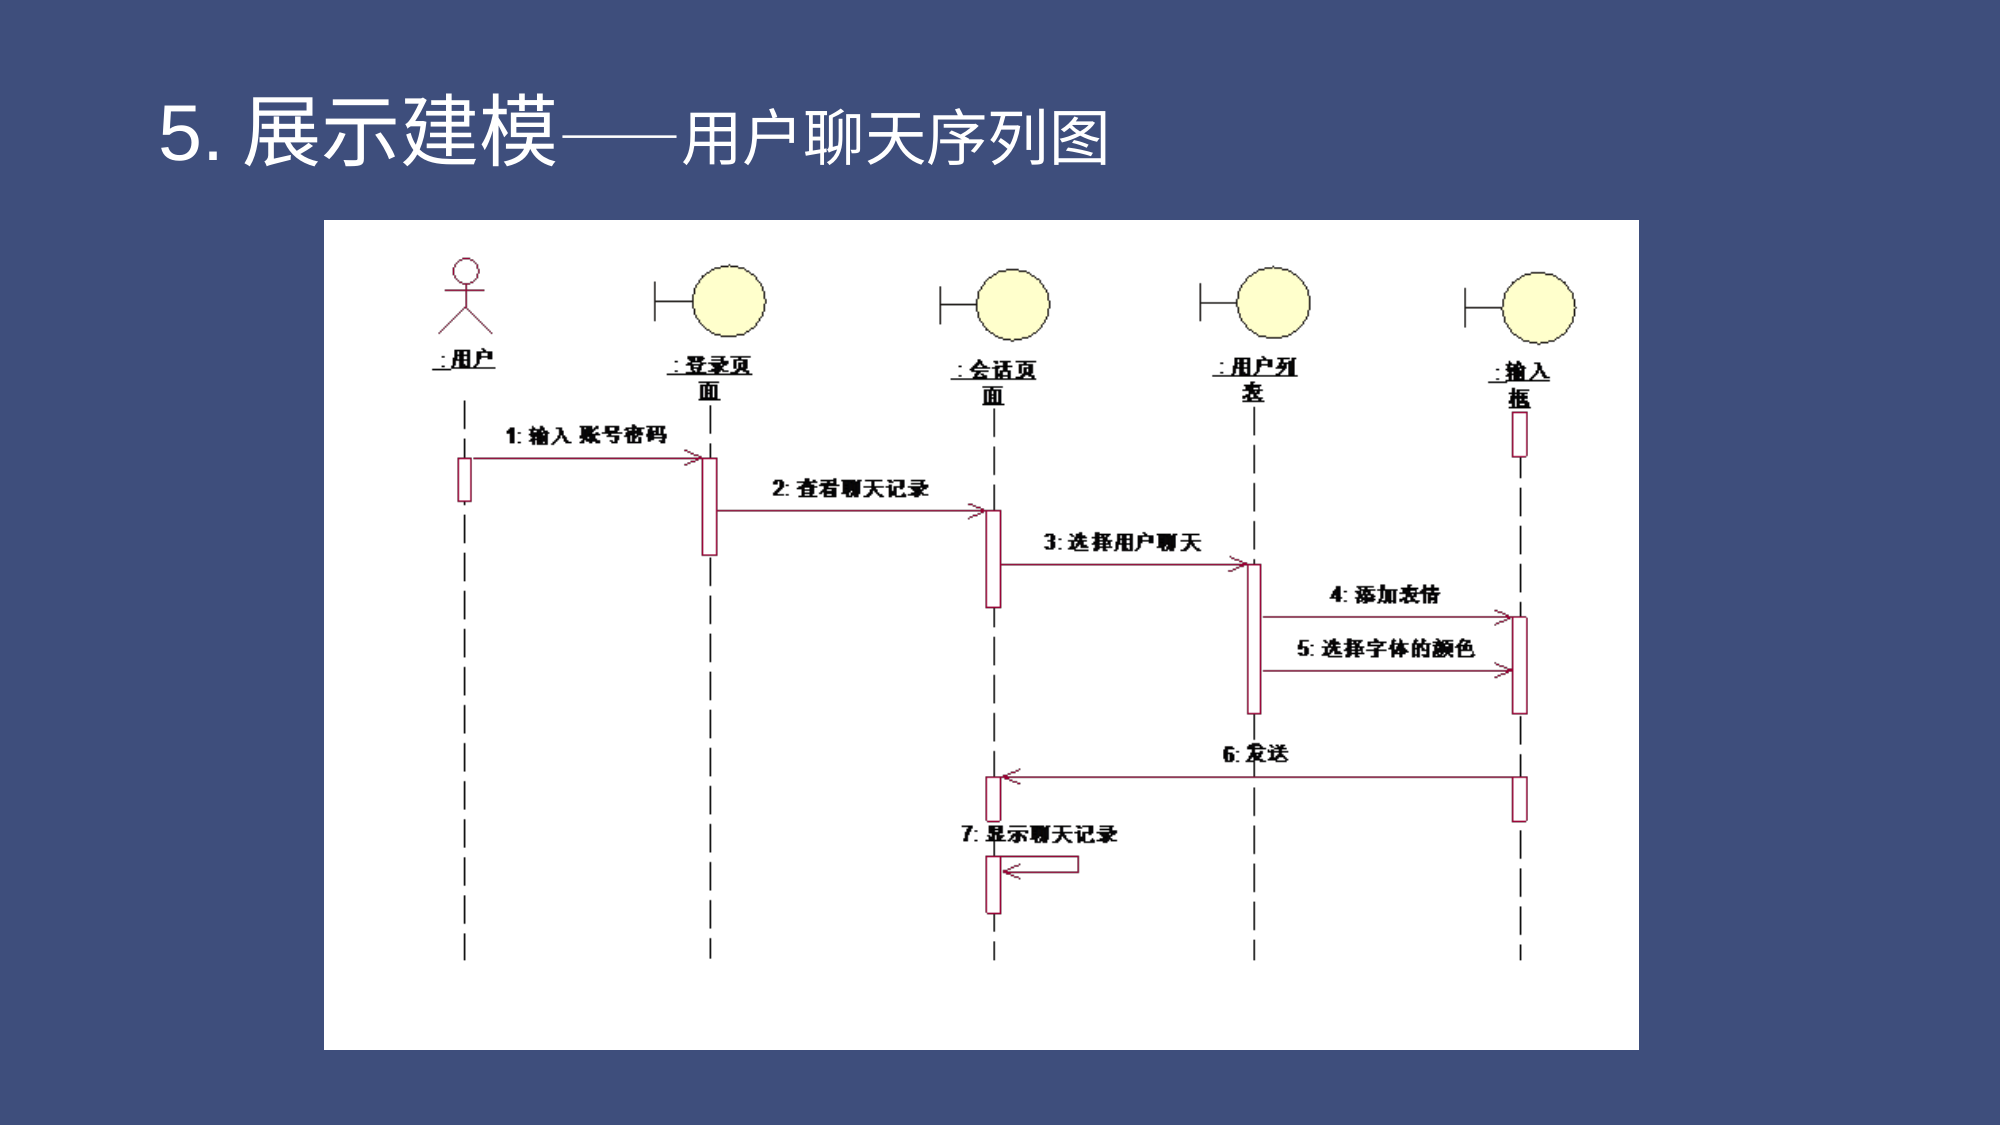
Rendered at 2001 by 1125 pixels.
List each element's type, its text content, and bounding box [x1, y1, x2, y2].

title 5.展示建模——用户聊天序列图 [143, 54, 1857, 280]
picture [323, 220, 1639, 1051]
